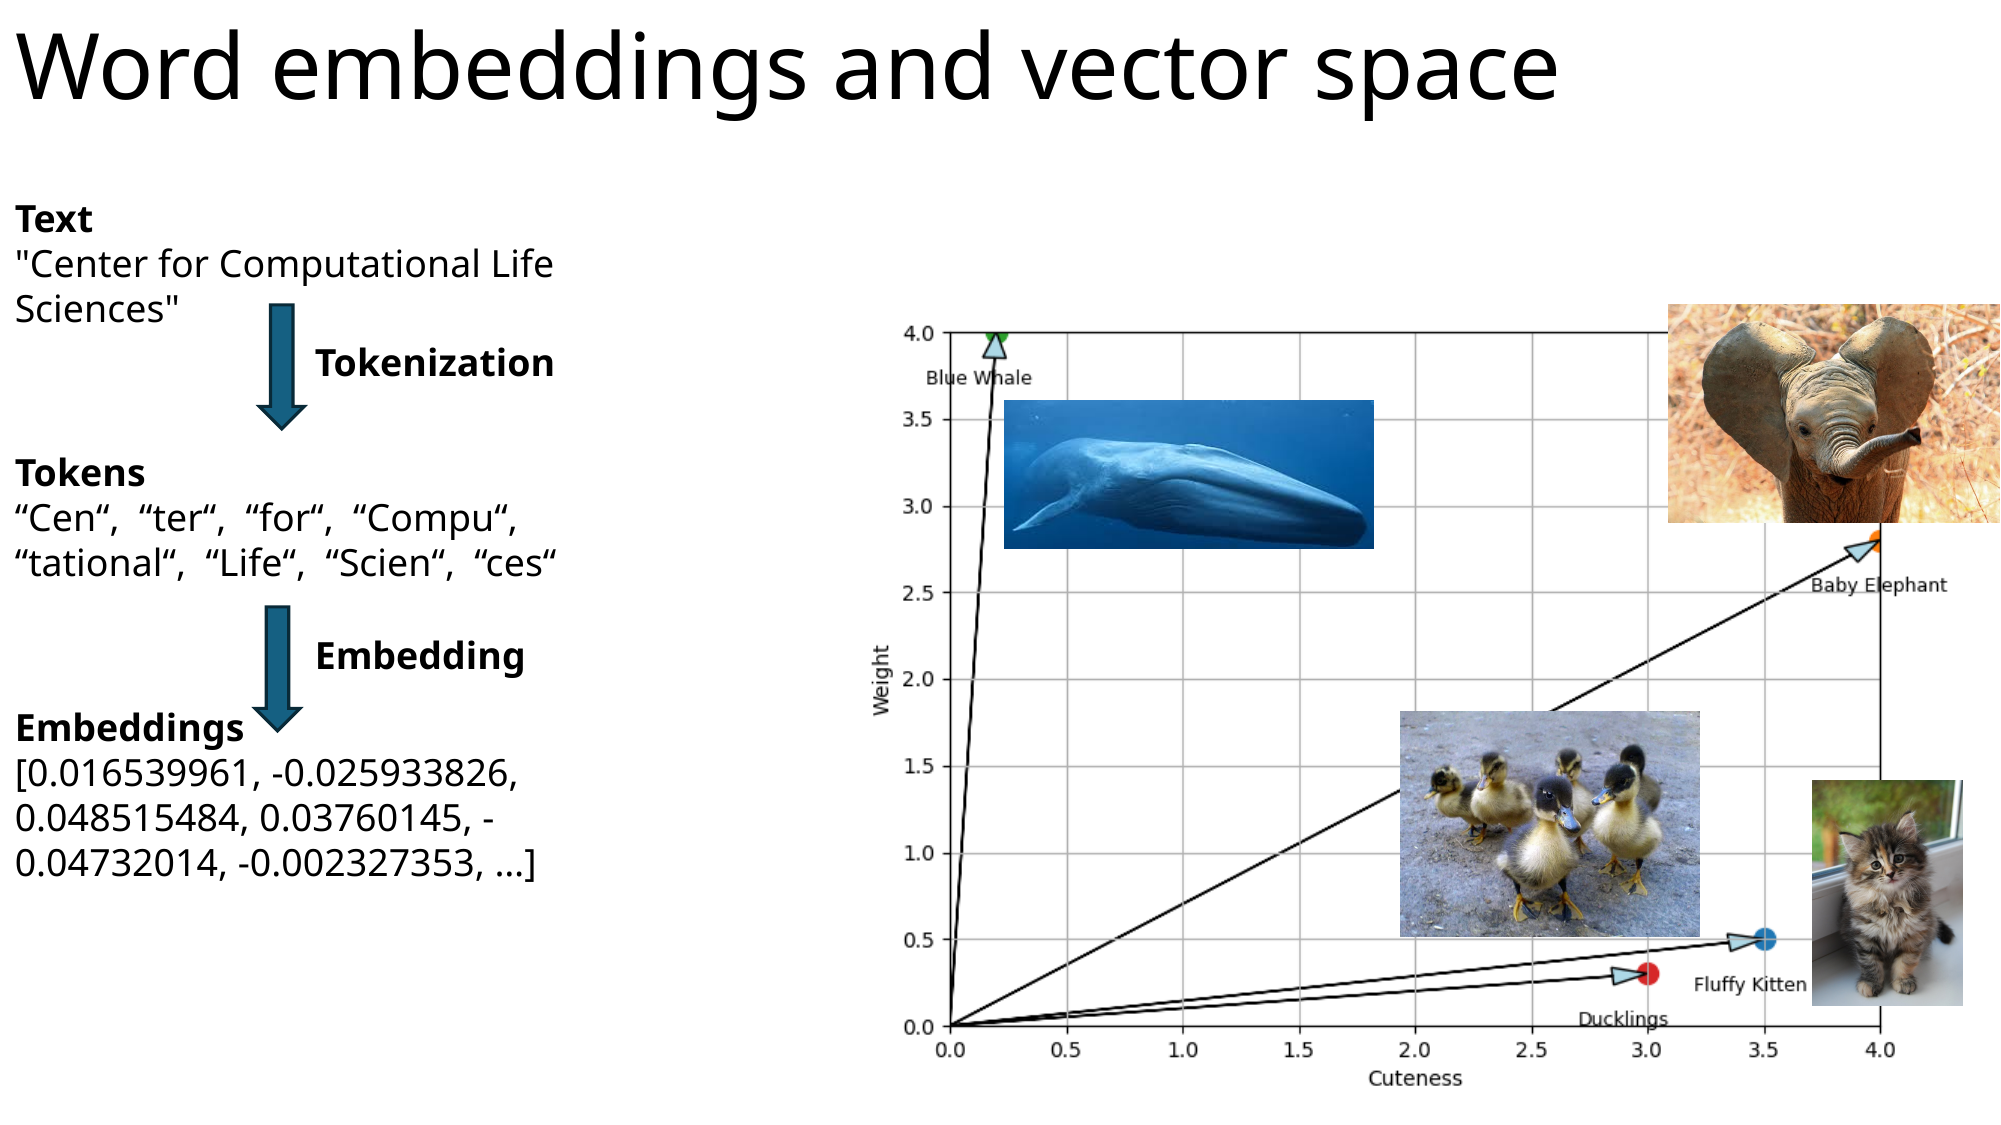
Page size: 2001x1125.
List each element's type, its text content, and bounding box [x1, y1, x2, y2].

text_box Embeddings [0.016539961, -0.025933826, 0.048515484, 0.03760145, -0.04732014, -0.002327353, …] [0, 696, 613, 891]
title Word embeddings and vector space [0, 5, 1725, 135]
text_box Tokenization [299, 331, 578, 436]
picture [799, 224, 2000, 1125]
text_box [251, 605, 299, 734]
text_box Embedding [299, 624, 578, 730]
text_box Text "Center for Computational Life Sciences" [0, 188, 733, 383]
text_box [255, 303, 299, 432]
text_box Tokens “Cen“, “ter“, “for“, “Compu“, “tational“, “Life“, “Scien“, “ces“ [0, 442, 613, 592]
